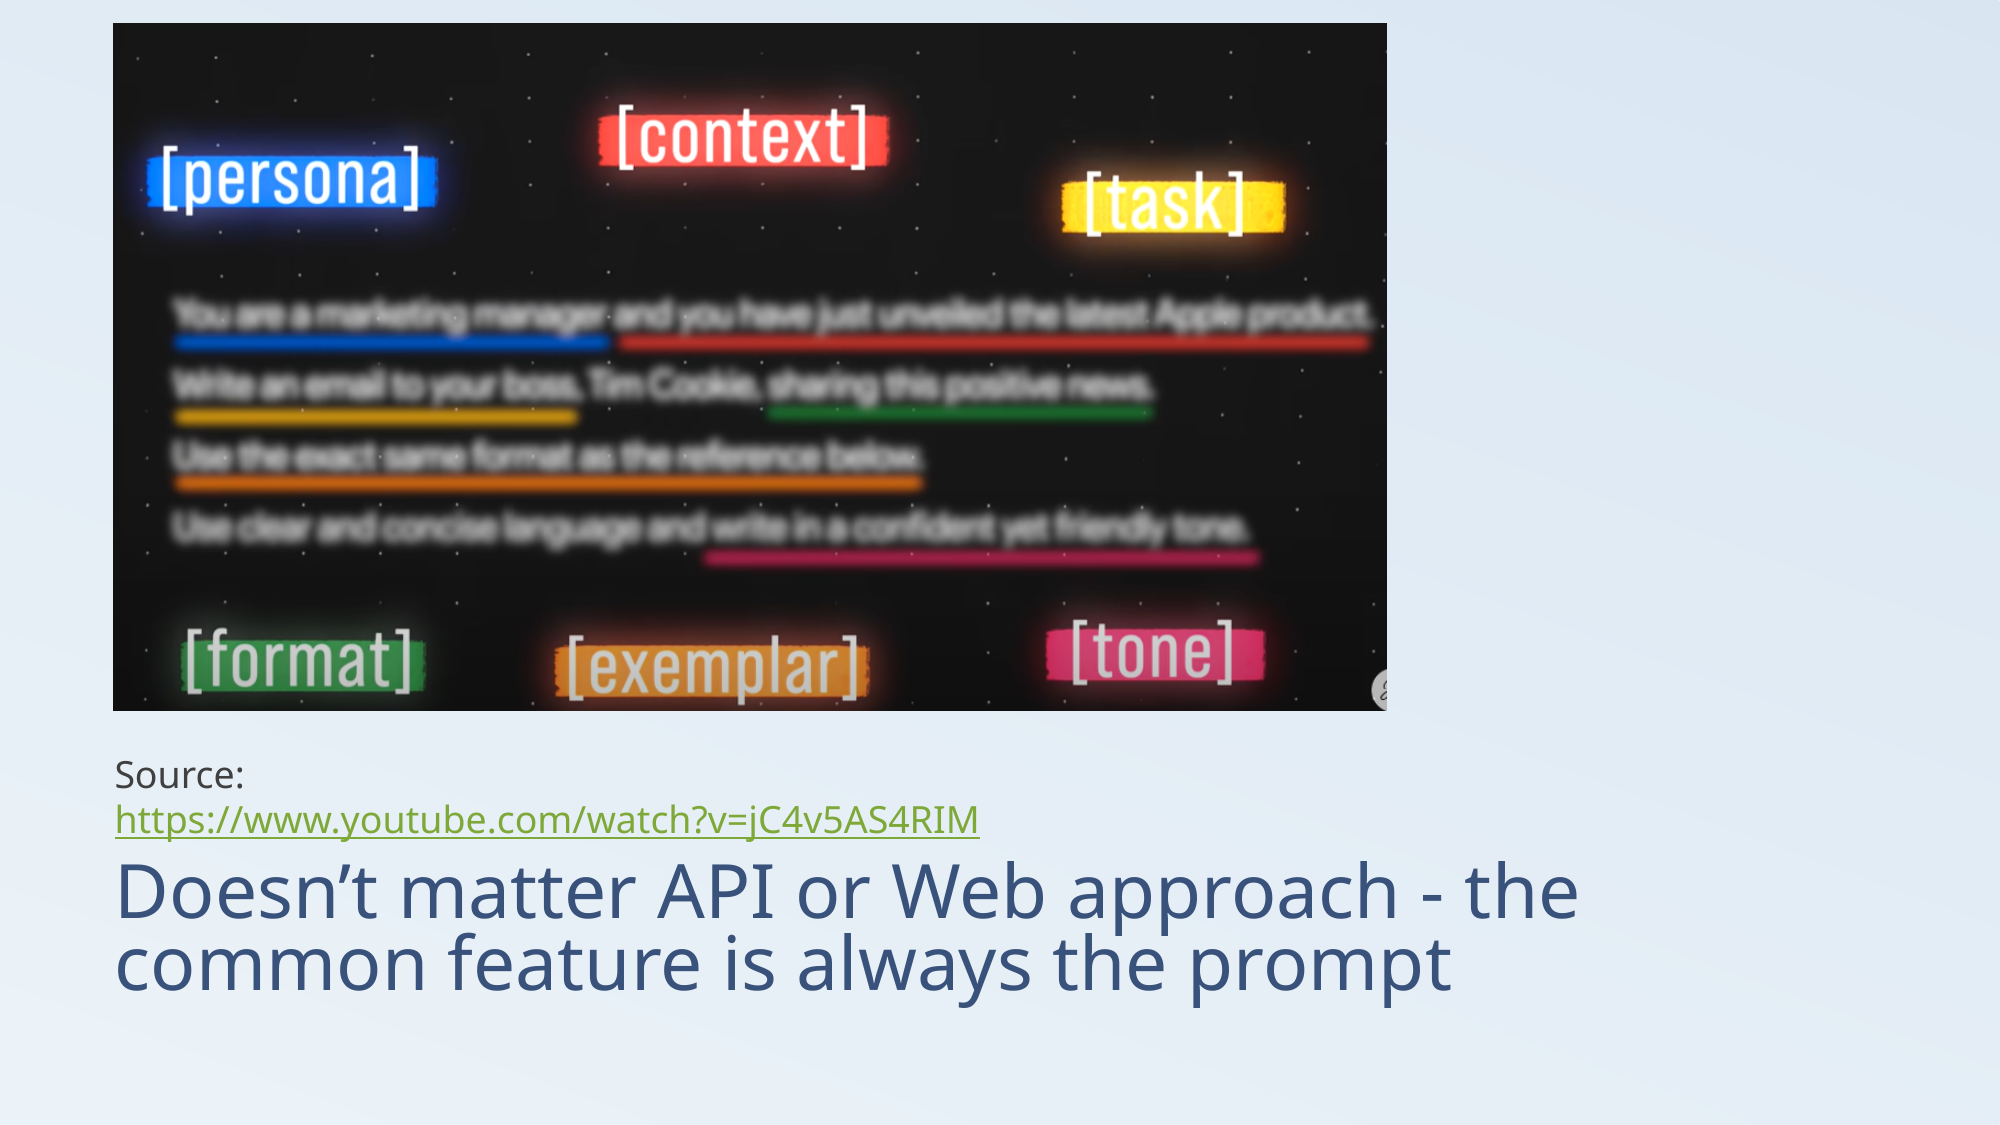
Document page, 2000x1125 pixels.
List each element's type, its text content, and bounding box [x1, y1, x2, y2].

title Doesn’t matter API or Web approach - the common feature is always the prompt [99, 837, 1900, 1013]
text_box Source: https://www.youtube.com/watch?v=jC4v5AS4RIM [99, 743, 1100, 855]
picture [113, 22, 1387, 711]
